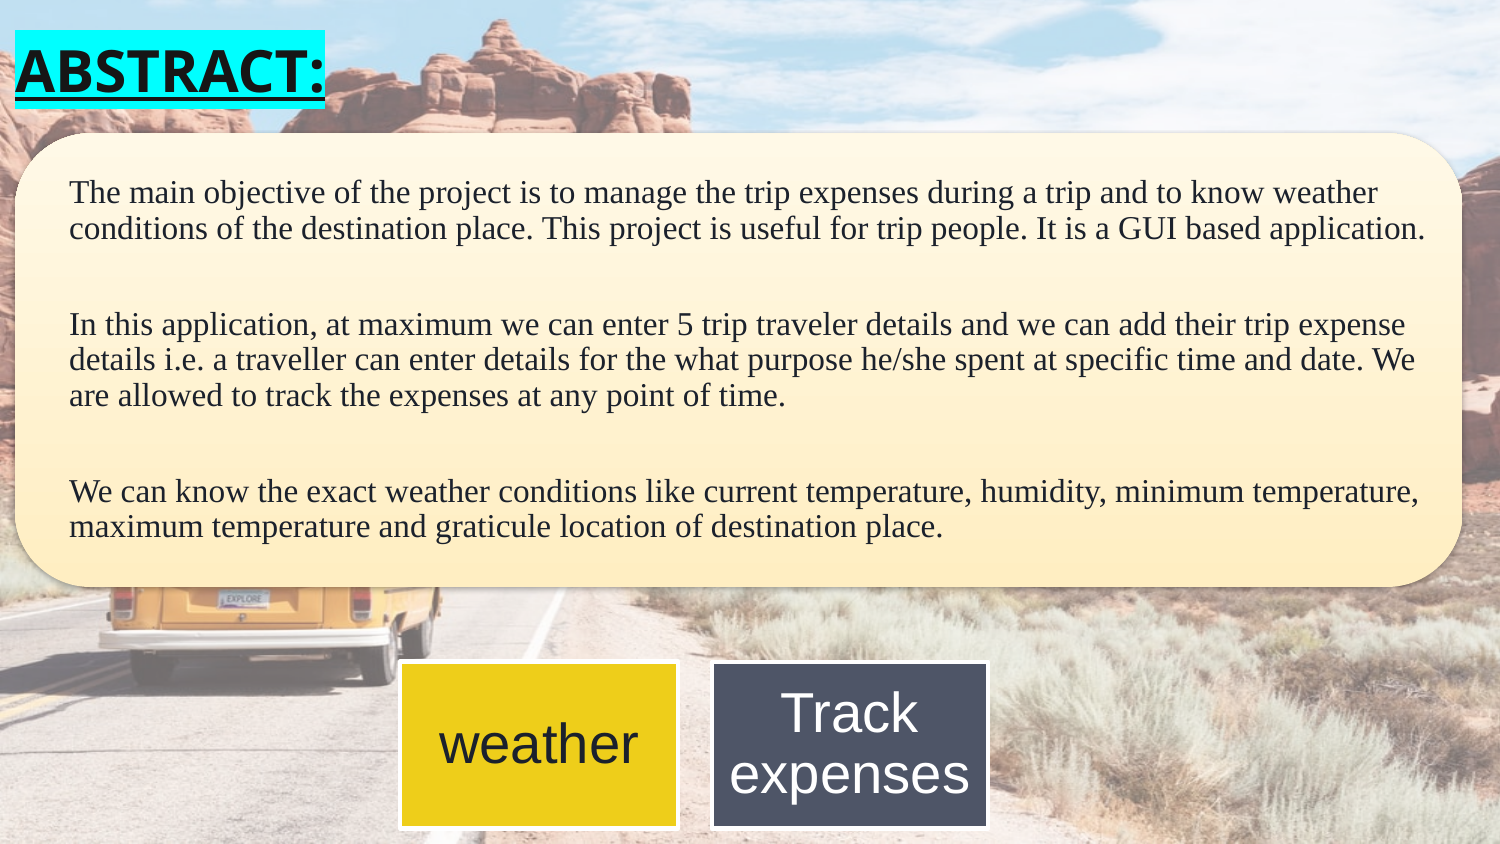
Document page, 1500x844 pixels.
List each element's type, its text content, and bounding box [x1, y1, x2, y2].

title ABSTRACT​: [0, 0, 657, 119]
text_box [328, 661, 1055, 829]
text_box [0, 133, 1463, 608]
